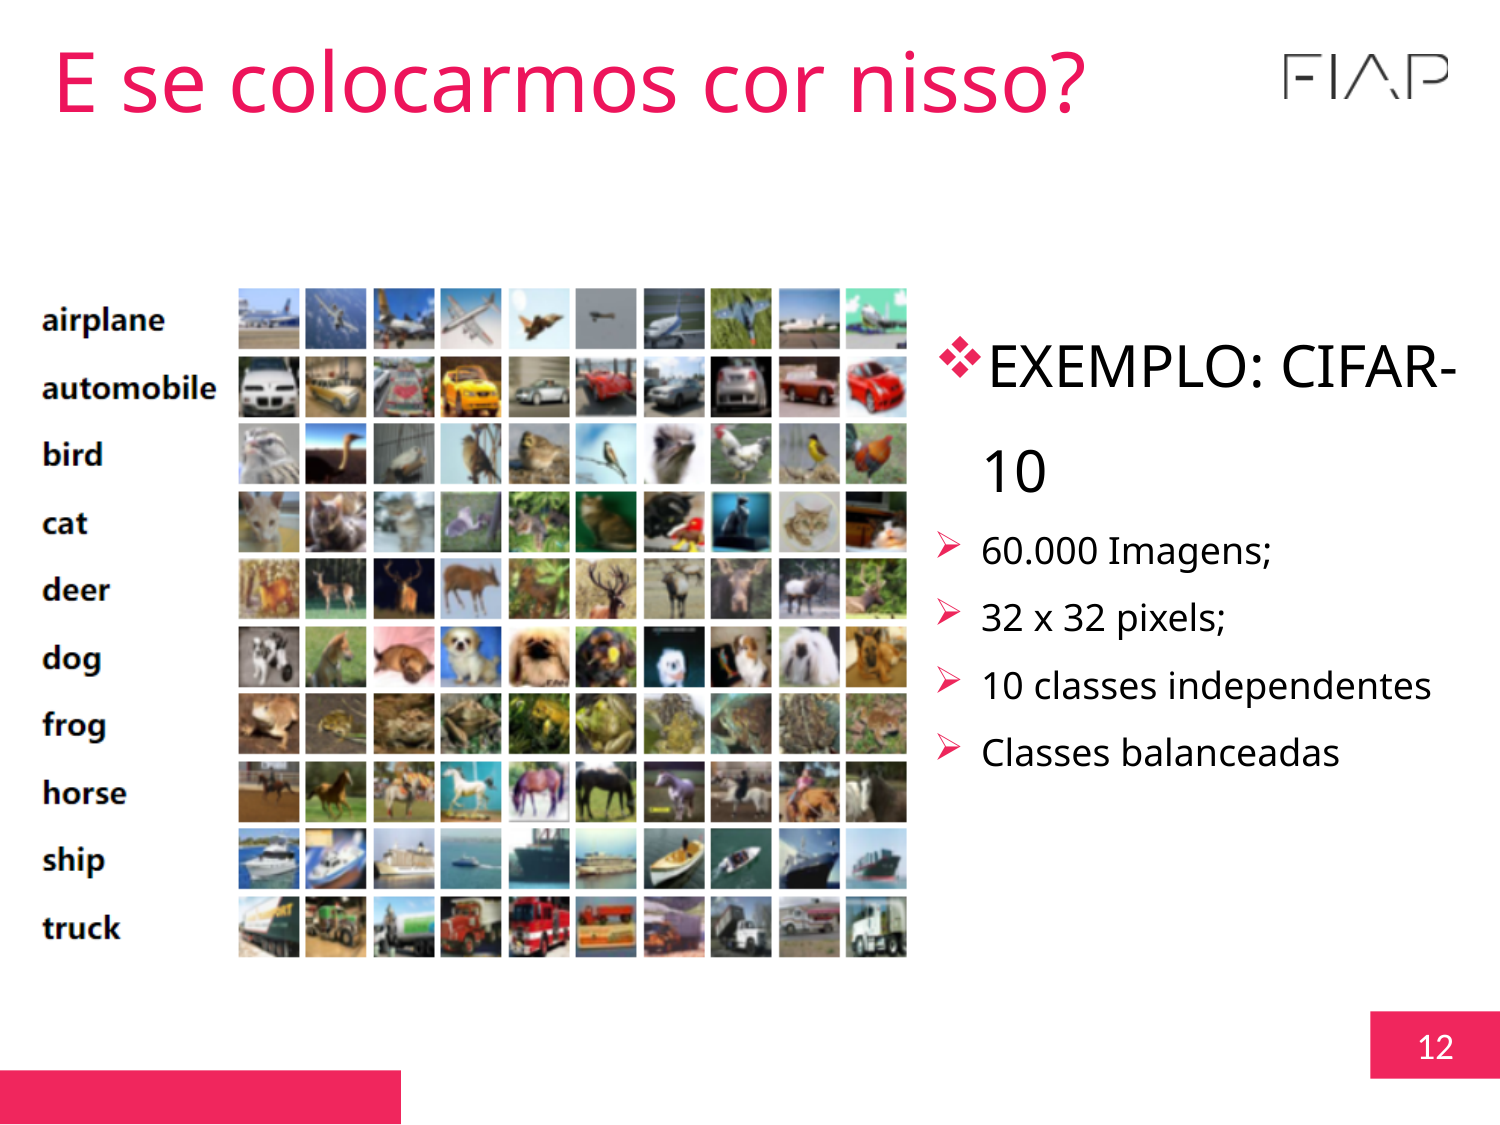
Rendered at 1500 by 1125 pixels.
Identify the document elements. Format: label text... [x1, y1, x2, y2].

text_box EXEMPLO: CIFAR-10 60.000 Imagens; 32 x 32 pixels; 10 classes independentes Classes balanceadas [916, 287, 1495, 782]
text_box E se colocarmos cor nisso? [37, 21, 1176, 137]
picture [37, 284, 916, 962]
